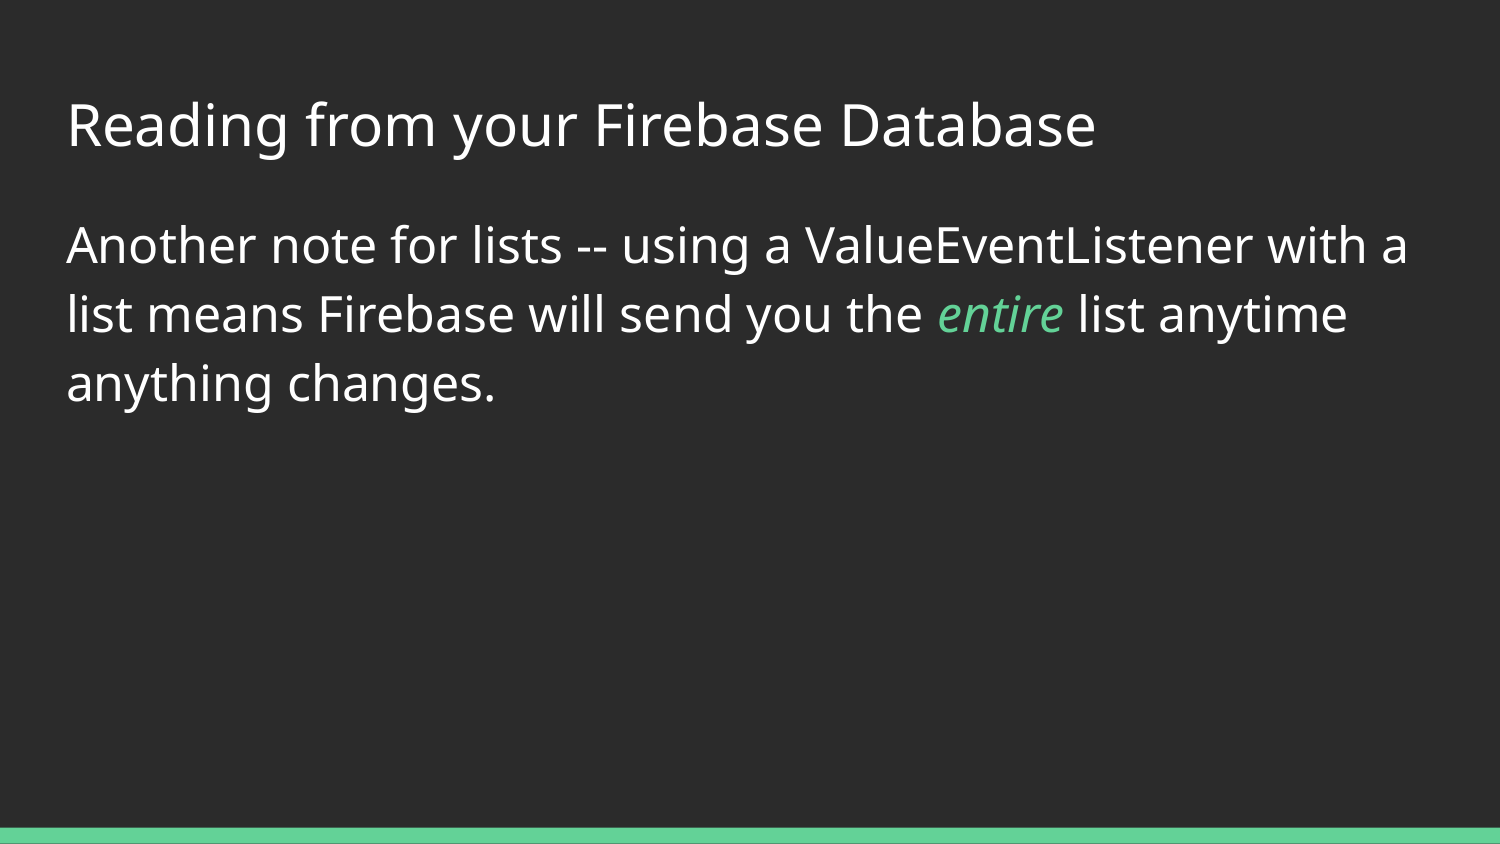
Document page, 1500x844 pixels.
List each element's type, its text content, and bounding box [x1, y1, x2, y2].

title Reading from your Firebase Database [51, 72, 1449, 167]
list Another note for lists -- using a ValueEventListener with a list means Firebase will send you the entire list anytime anything changes. [51, 189, 1449, 728]
